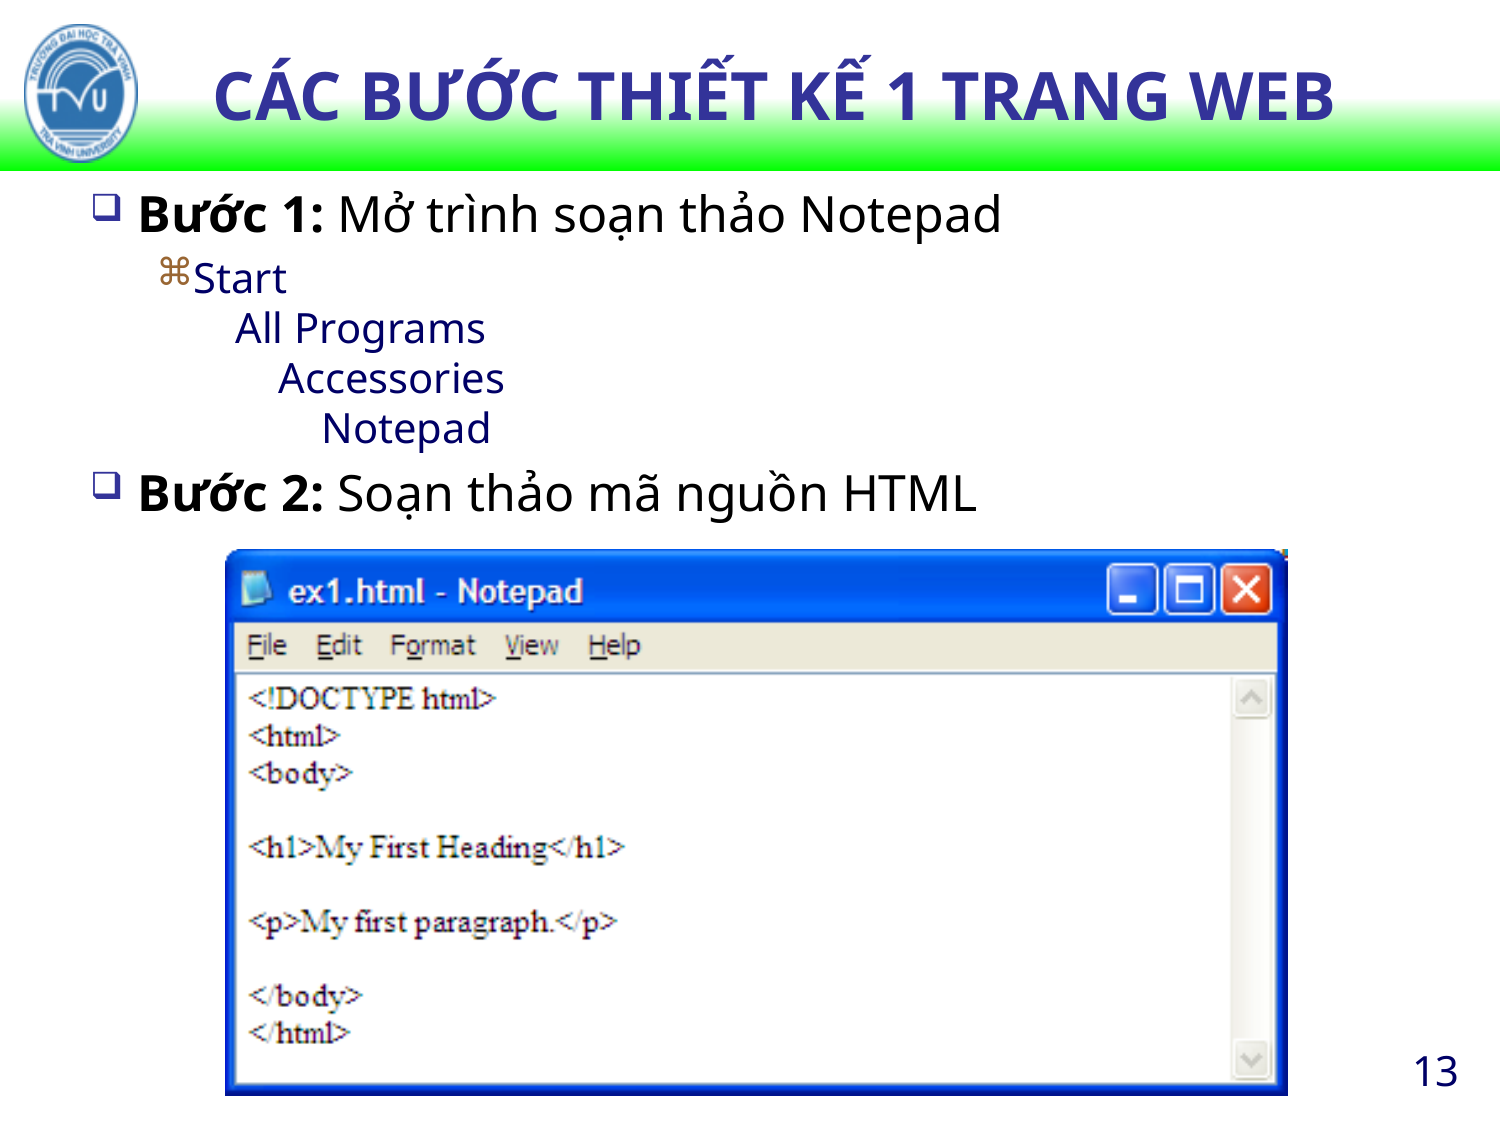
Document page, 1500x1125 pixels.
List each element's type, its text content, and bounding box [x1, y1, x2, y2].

picture [224, 549, 1288, 1097]
title CÁC BƯỚC THIẾT KẾ 1 TRANG WEB [74, 24, 1476, 163]
slide_number 13 [1312, 1037, 1476, 1101]
list Bước 1: Mở trình soạn thảo Notepad Start All Programs Accessories Notepad Bước 2: Soạn thảo mã nguồn HTML [74, 174, 1476, 1051]
picture [24, 24, 74, 163]
